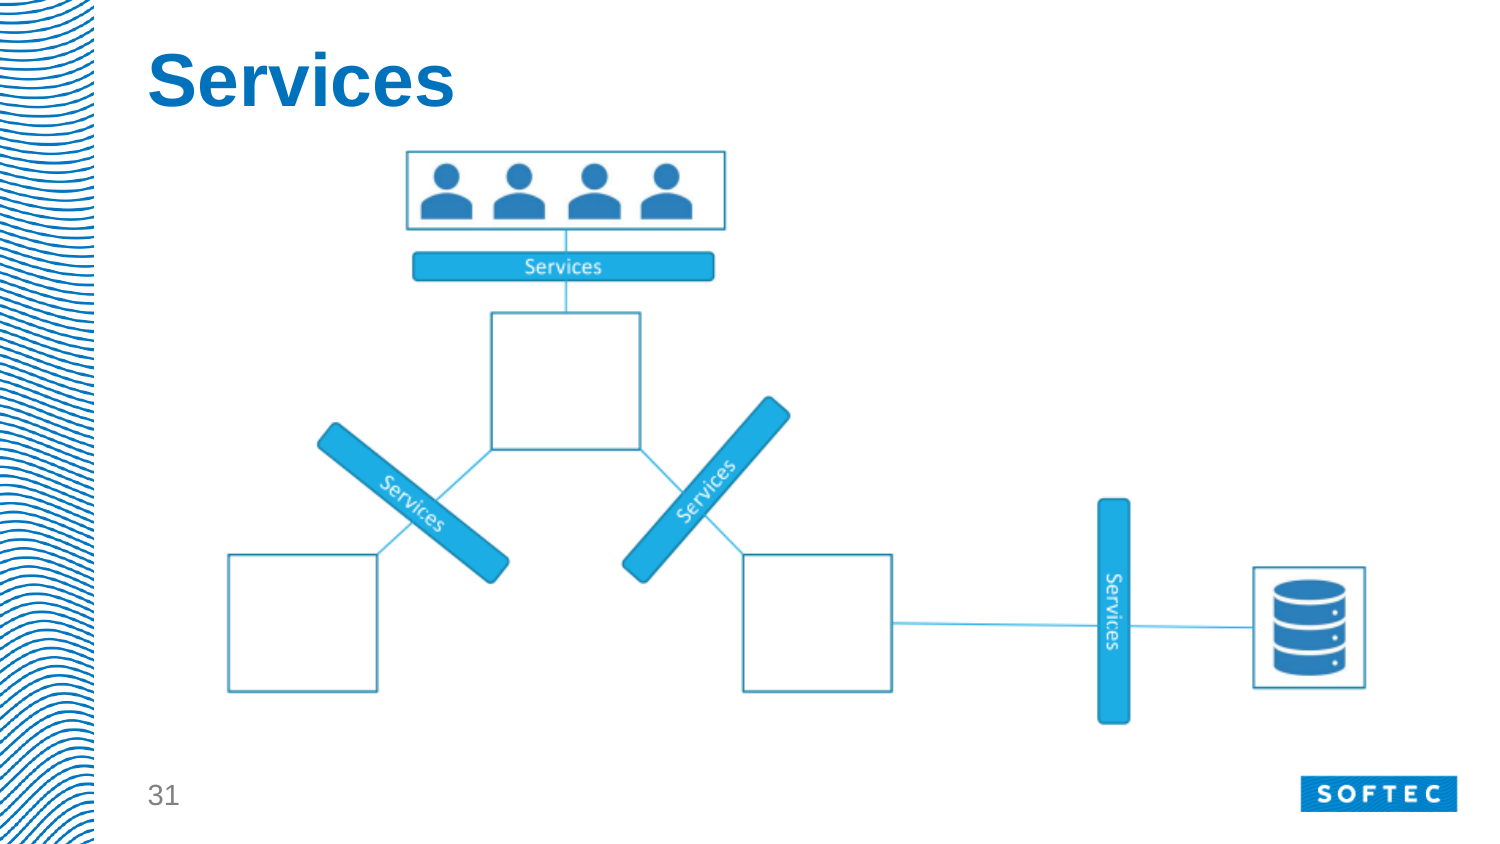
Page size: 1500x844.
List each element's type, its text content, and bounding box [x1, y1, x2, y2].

picture [1297, 772, 1500, 844]
title Services [147, 41, 1412, 124]
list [164, 149, 1395, 741]
picture [0, 0, 94, 844]
